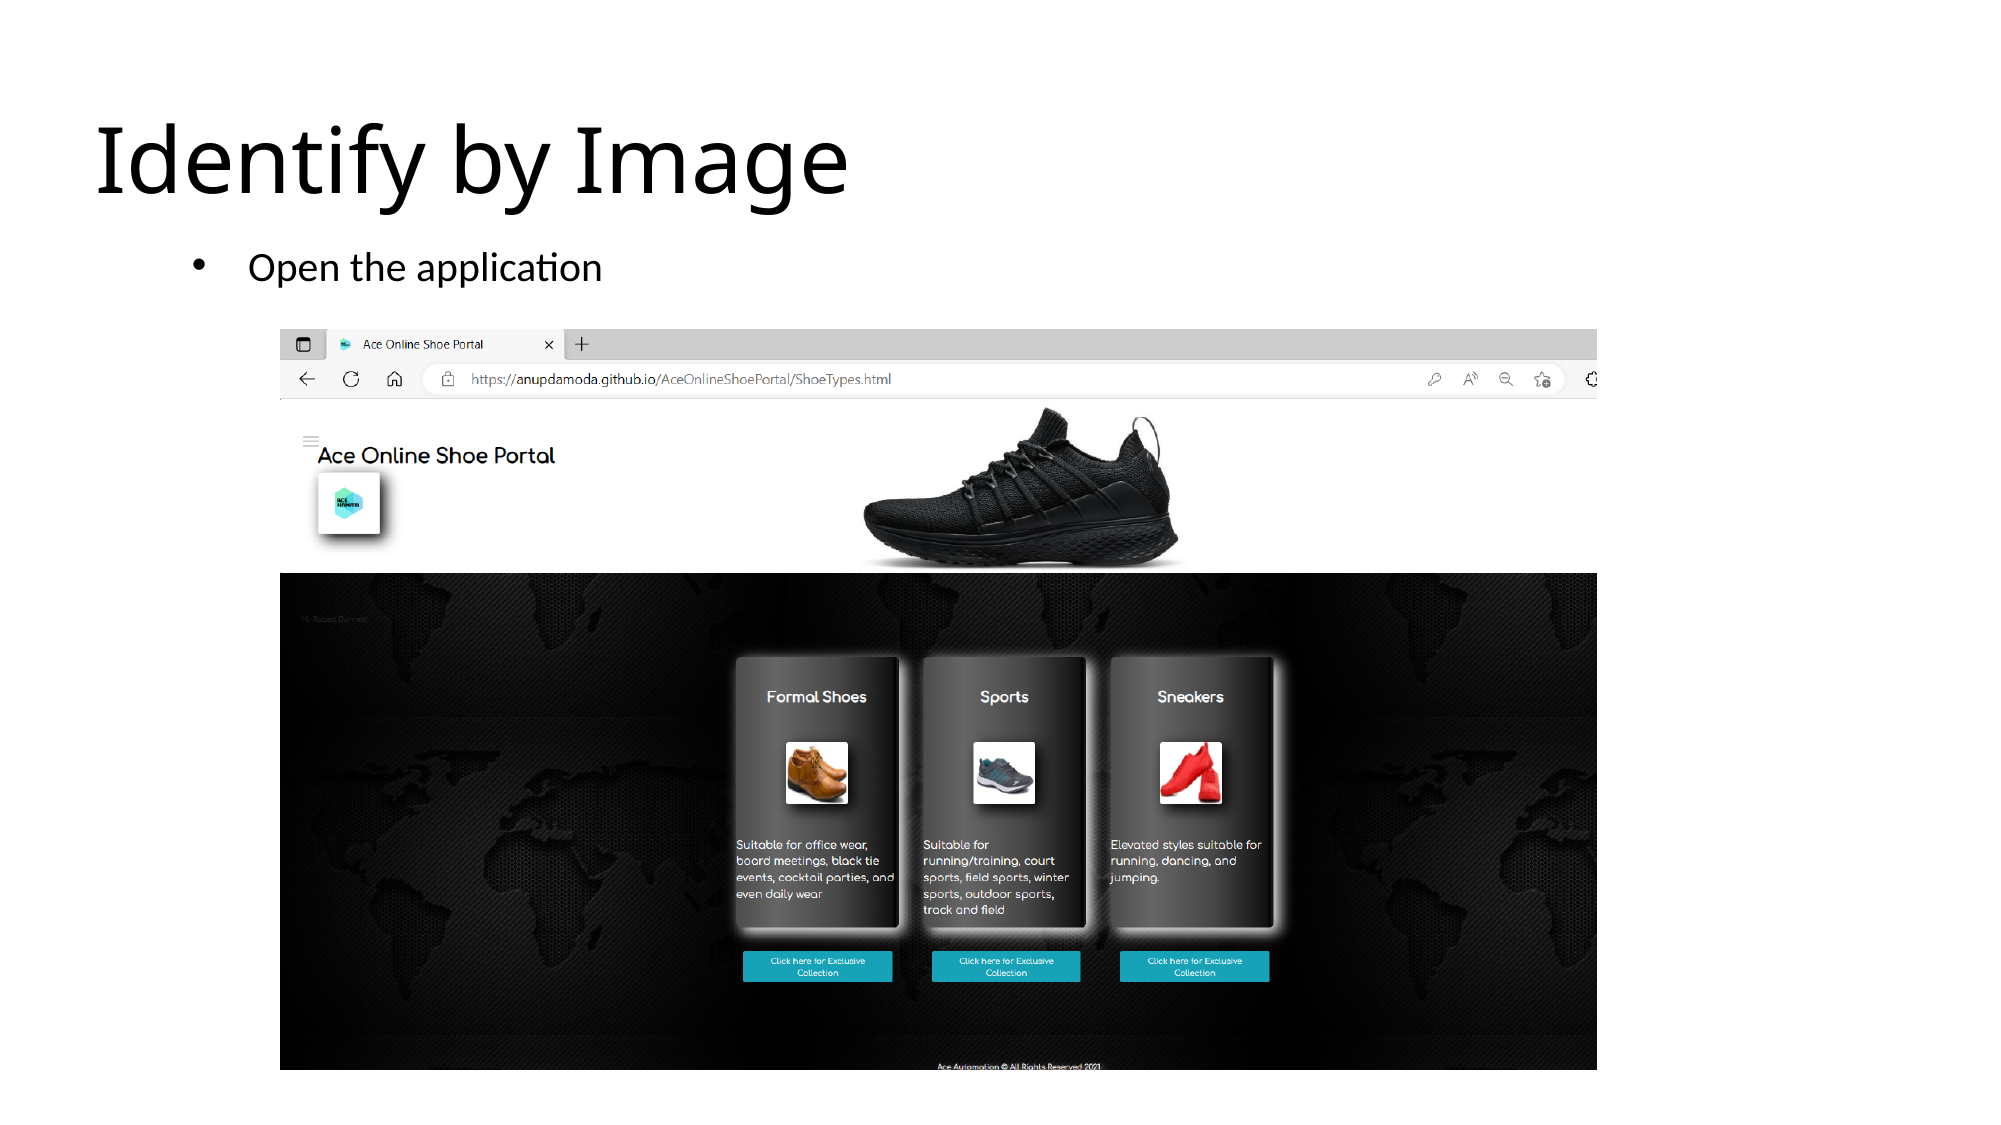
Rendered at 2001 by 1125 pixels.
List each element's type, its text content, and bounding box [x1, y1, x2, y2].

text_box Open the application [177, 232, 1766, 297]
title Identify by Image [80, 55, 1863, 273]
picture [280, 329, 1597, 1070]
